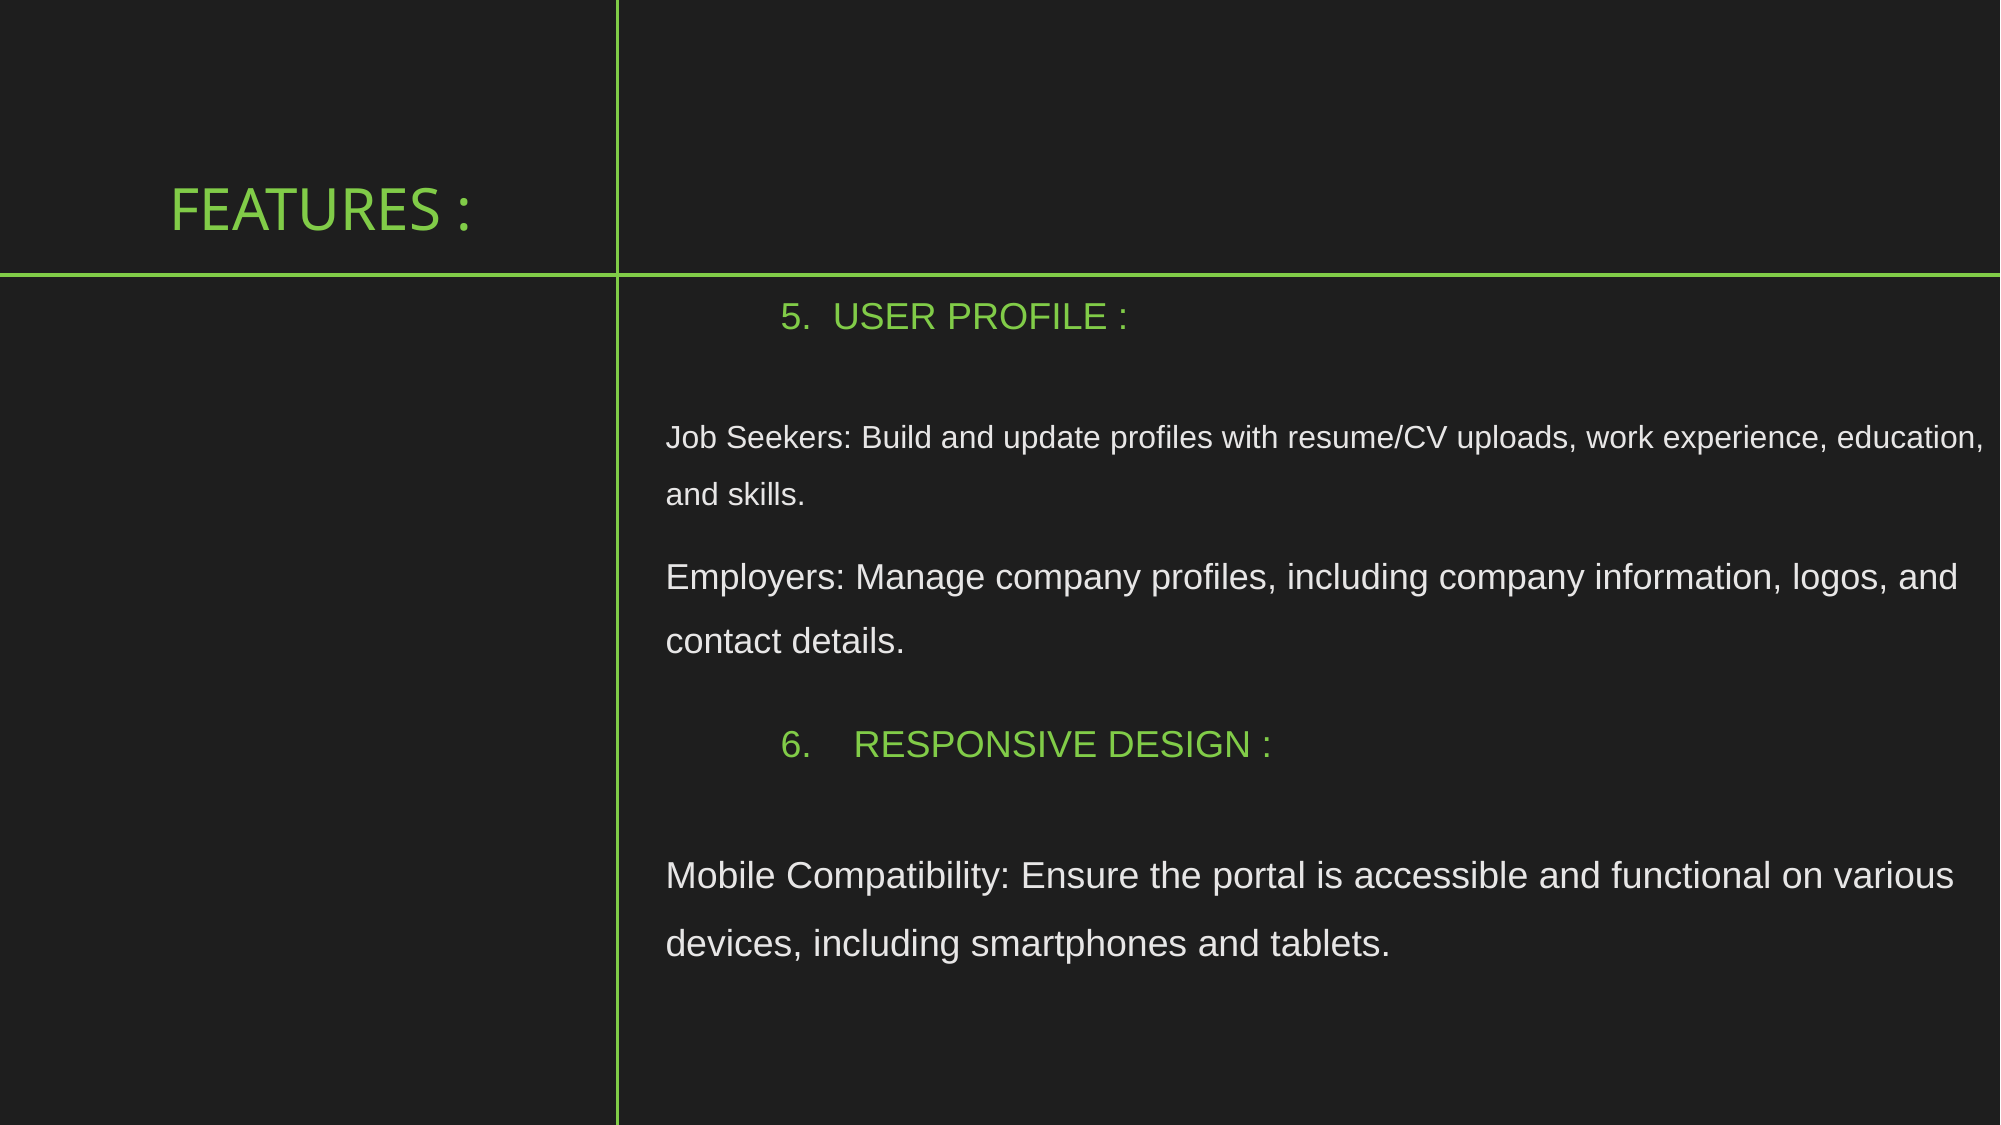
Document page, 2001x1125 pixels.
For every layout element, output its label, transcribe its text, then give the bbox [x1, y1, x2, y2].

list 6. Responsive design : [780, 719, 1608, 772]
list Mobile Compatibility: Ensure the portal is accessible and functional on various devices, including smartphones and tablets. [665, 821, 1987, 1063]
title Features : [169, 68, 558, 251]
list 5. User profile : [780, 289, 1608, 347]
list Job Seekers: Build and update profiles with resume/CV uploads, work experience, education, and skills. Employers: Manage company profiles, including company information, logos, and contact details. [665, 389, 2000, 670]
